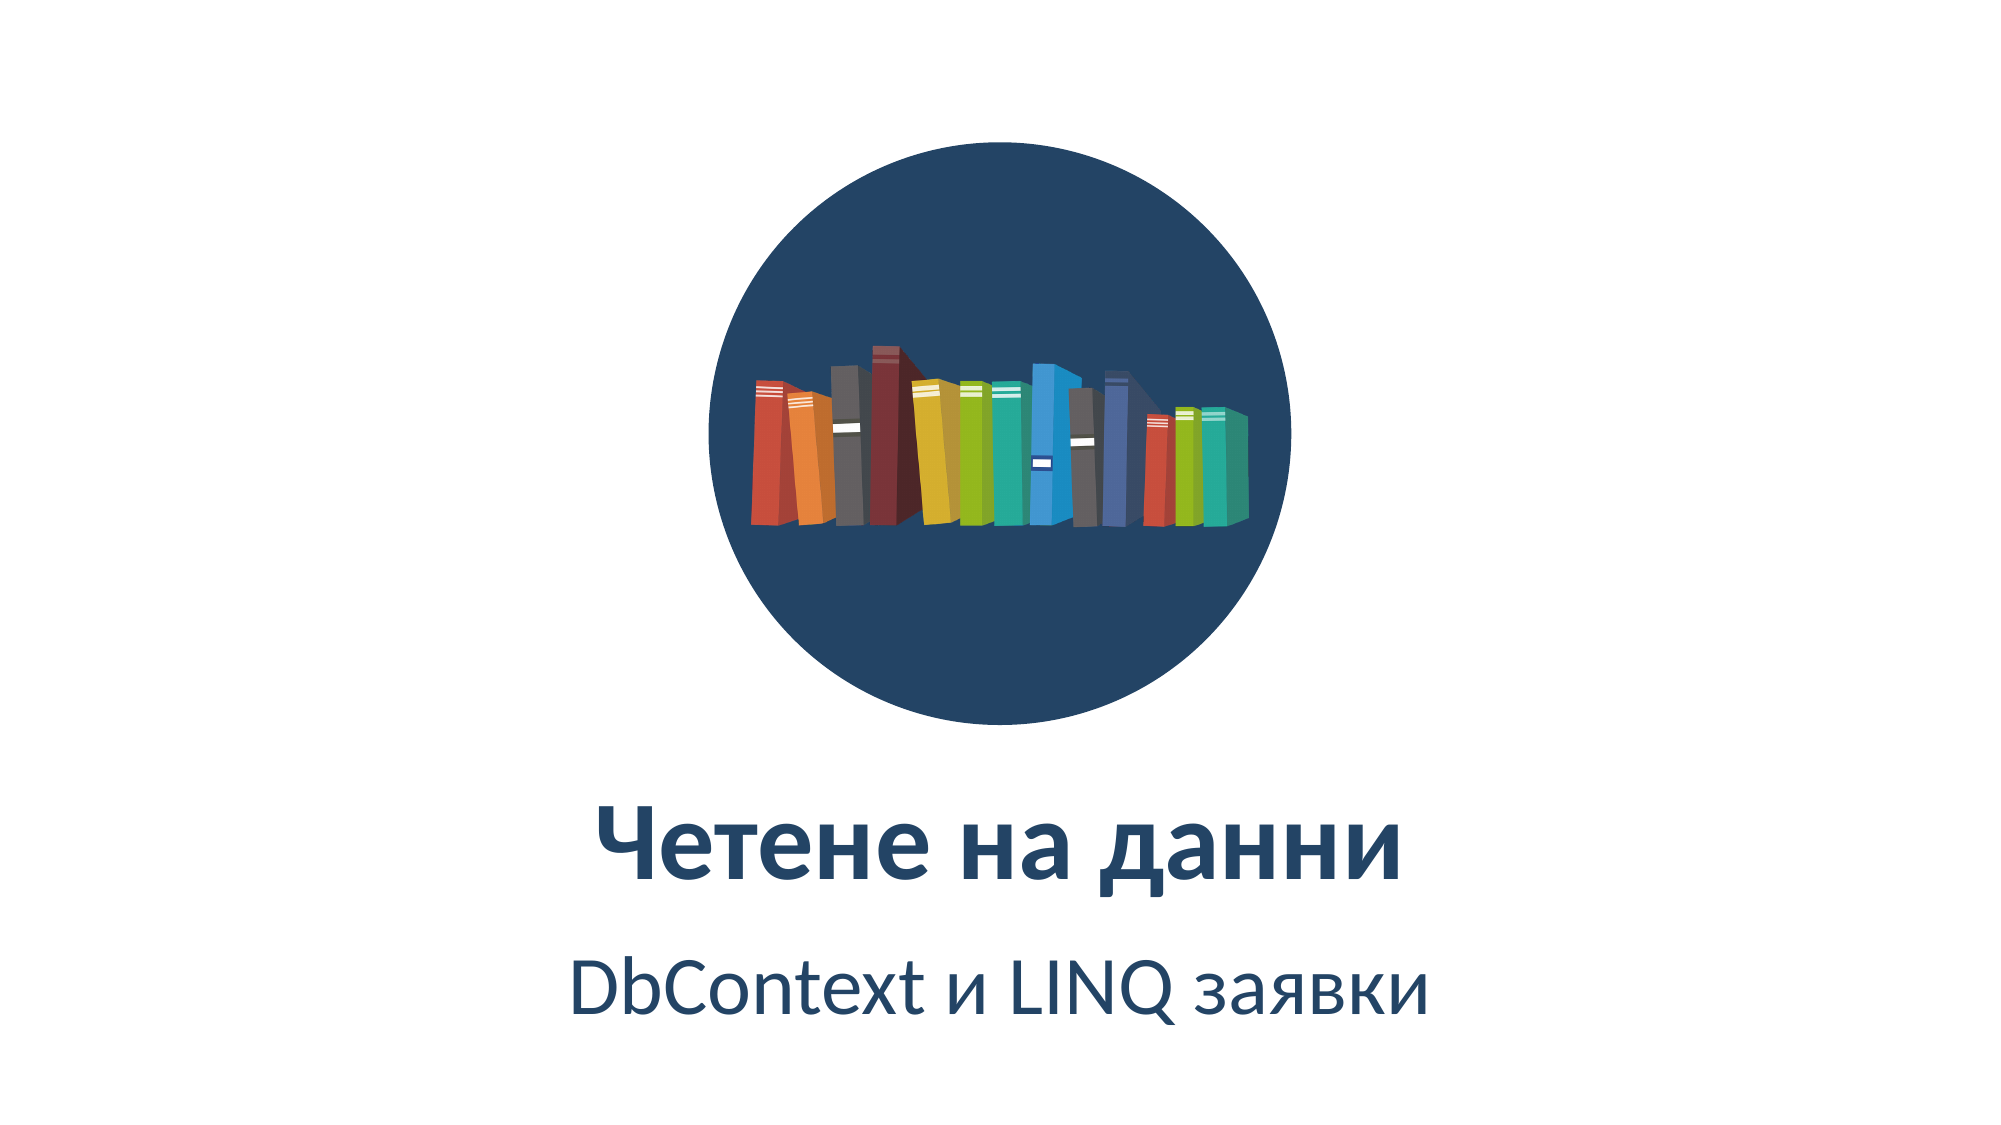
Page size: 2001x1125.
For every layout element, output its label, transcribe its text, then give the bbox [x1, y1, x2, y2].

subtitle DbContext и LINQ заявки [100, 916, 1900, 1043]
picture [751, 312, 1249, 562]
title Четене на данни [100, 771, 1900, 898]
